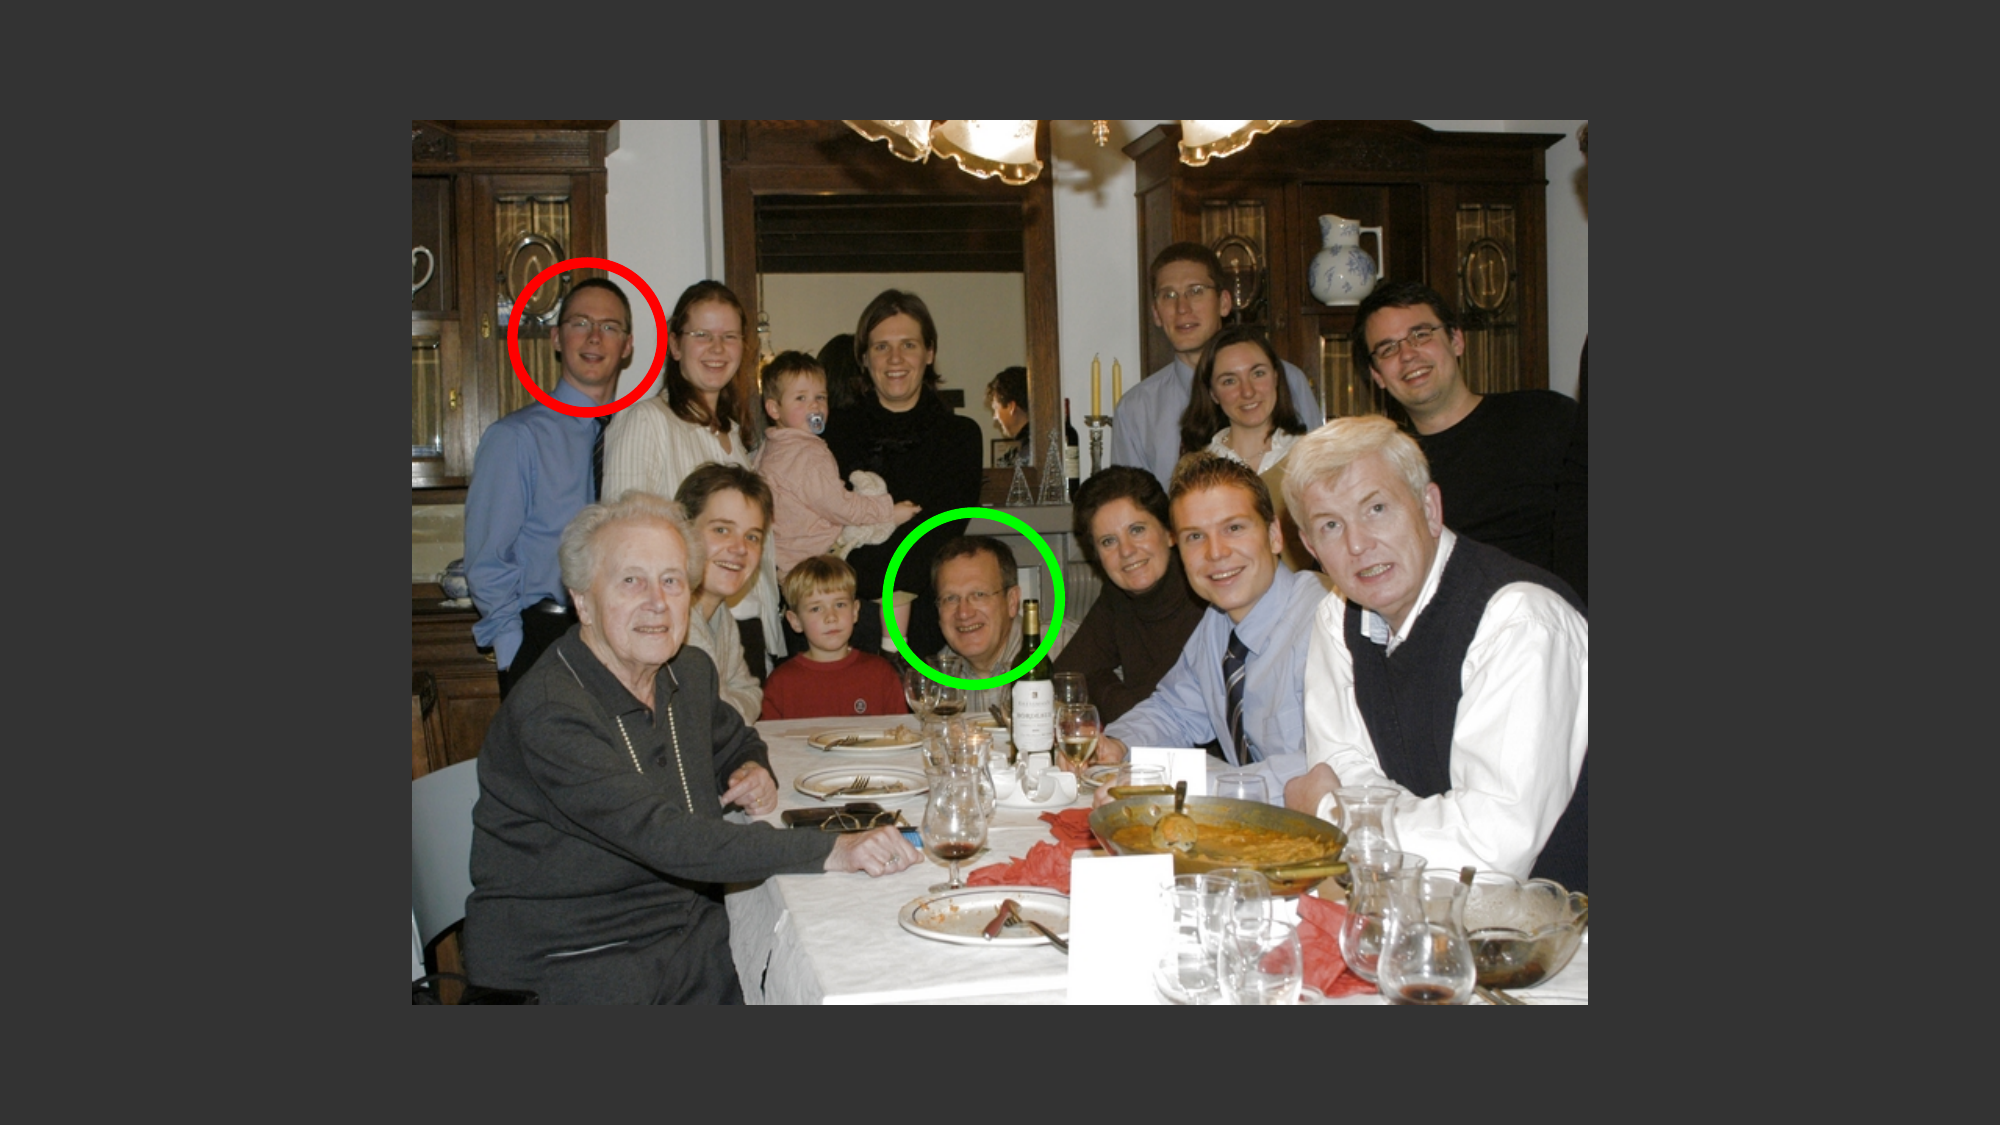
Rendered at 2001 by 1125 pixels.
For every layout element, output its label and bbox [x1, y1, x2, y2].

picture [412, 120, 1588, 1005]
